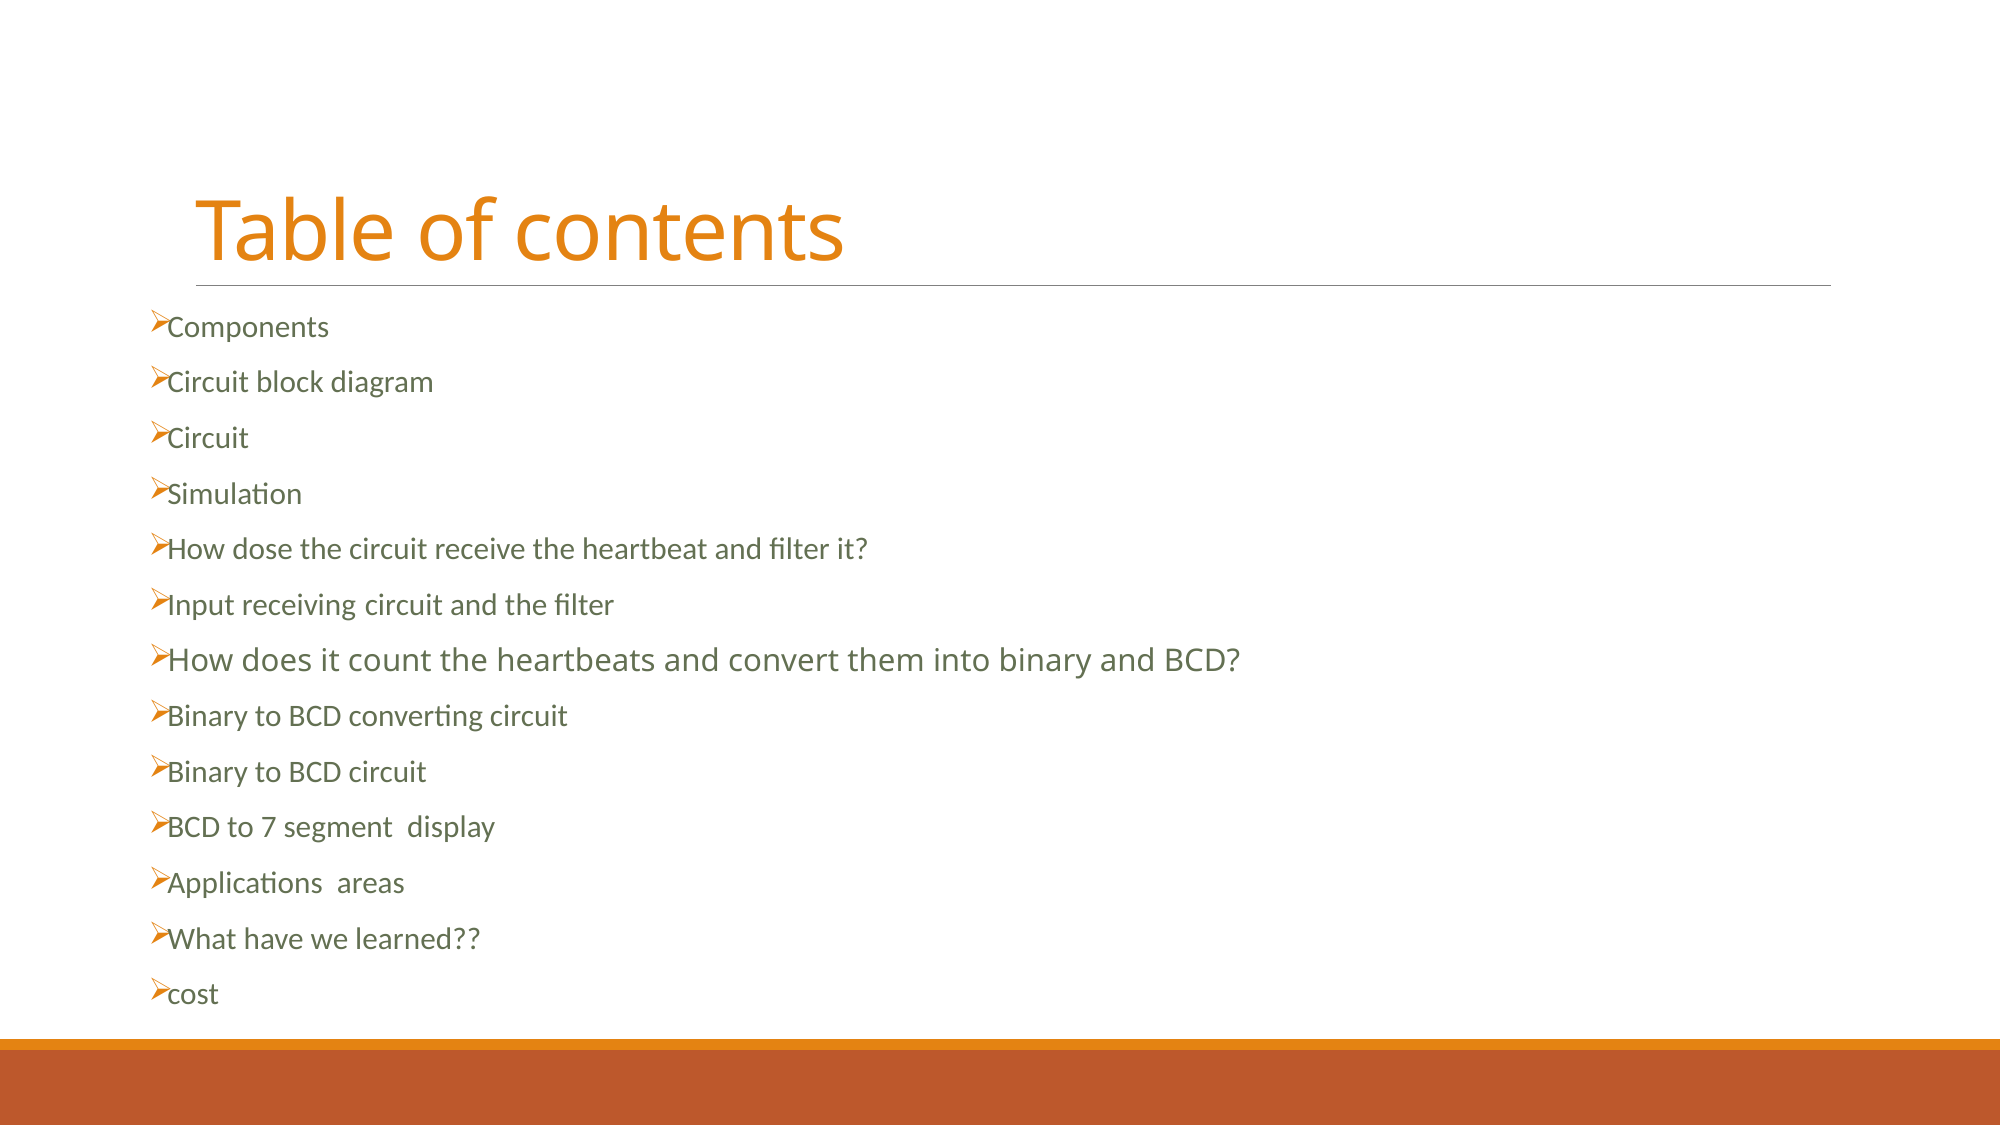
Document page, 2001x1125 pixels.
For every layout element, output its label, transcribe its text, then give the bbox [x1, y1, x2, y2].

title Table of contents [180, 47, 1830, 285]
list Components Circuit block diagram Circuit Simulation How dose the circuit receive the heartbeat and filter it? Input receiving circuit and the filter How does it count the heartbeats and convert them into binary and BCD? Binary to BCD converting circuit Binary to BCD circuit BCD to 7 segment display Applications areas What have we learned?? cost [148, 302, 1830, 1020]
